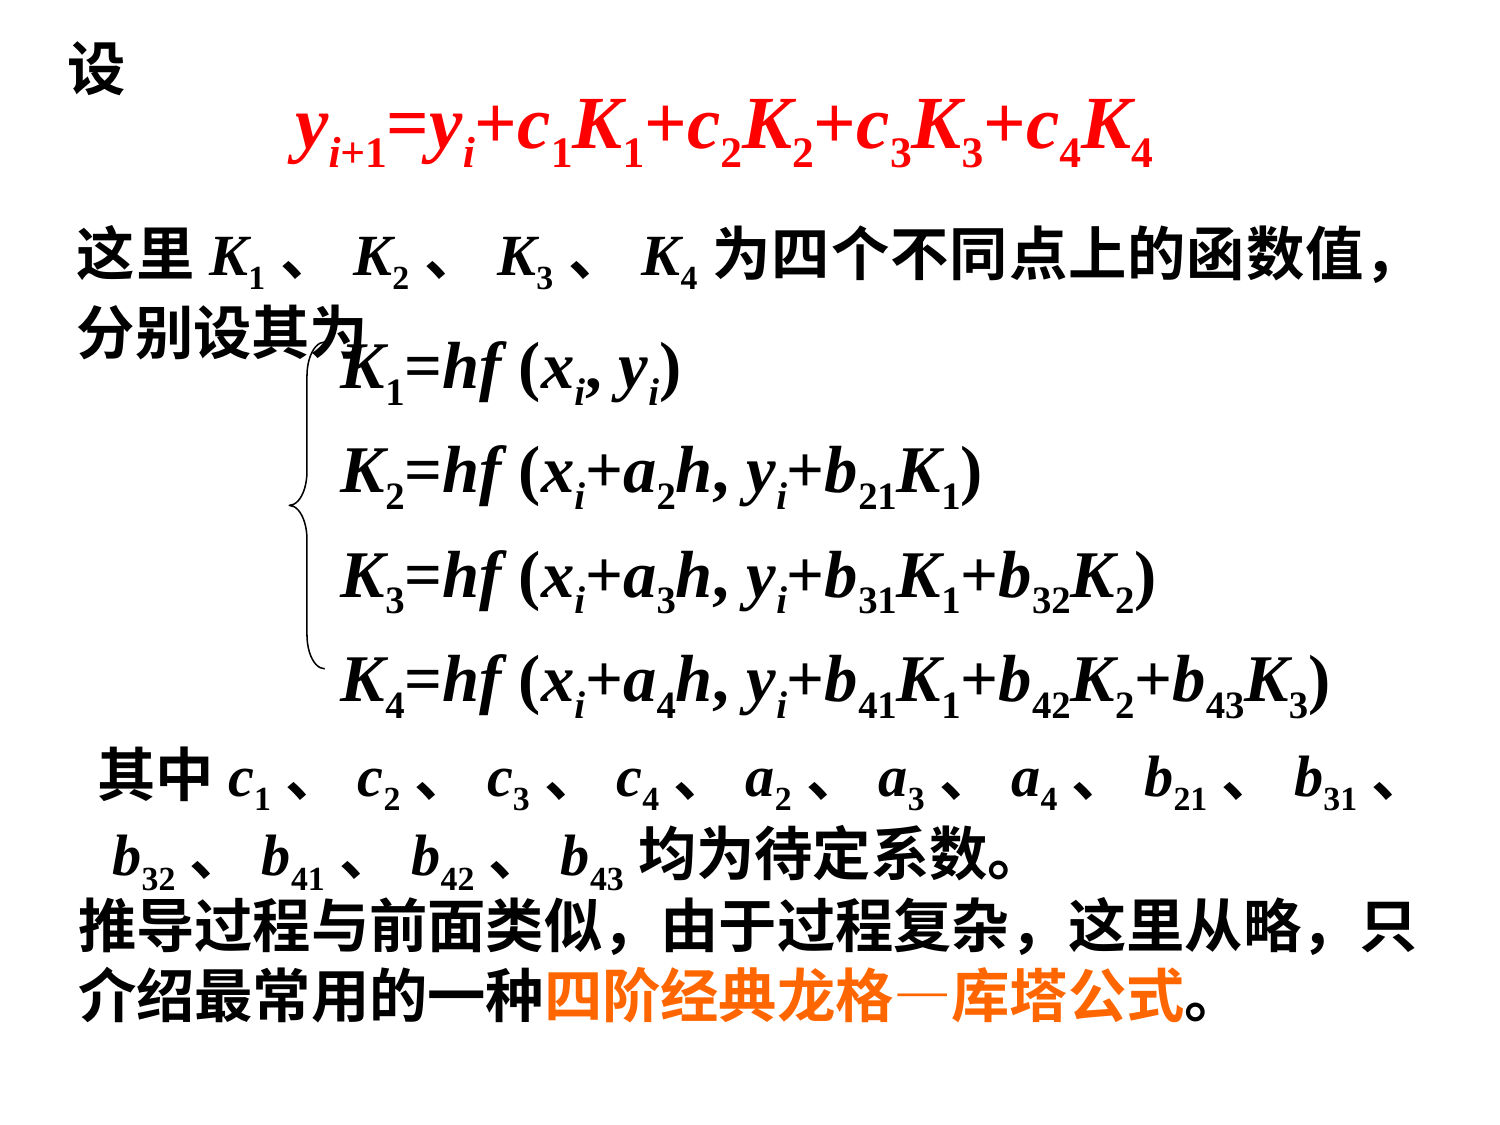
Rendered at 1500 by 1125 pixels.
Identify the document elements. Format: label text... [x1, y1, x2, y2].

text_box 设 [53, 24, 194, 110]
text_box [289, 374, 325, 669]
text_box yi+1=yi+c1K1+c2K2+c3K3+c4K4 [280, 66, 1220, 184]
text_box 这里K1、K2、K3、K4为四个不同点上的函数值，分别设其为 [62, 209, 1438, 374]
text_box K1=hf (xi, yi) K2=hf (xi+a2h, yi+b21K1) K3=hf (xi+a3h, yi+b31K1+b32K2) K4=hf (xi+a4h, yi+b41K1+b42K2+b43K3) 其中c1、c2、c3、c4、a2、a3、a4、b21、b31、b32、b41、b42、b43均为待定系数。 [41, 314, 1459, 846]
text_box 推导过程与前面类似，由于过程复杂，这里从略，只介绍最常用的一种四阶经典龙格—库塔公式。 [63, 881, 1437, 1037]
